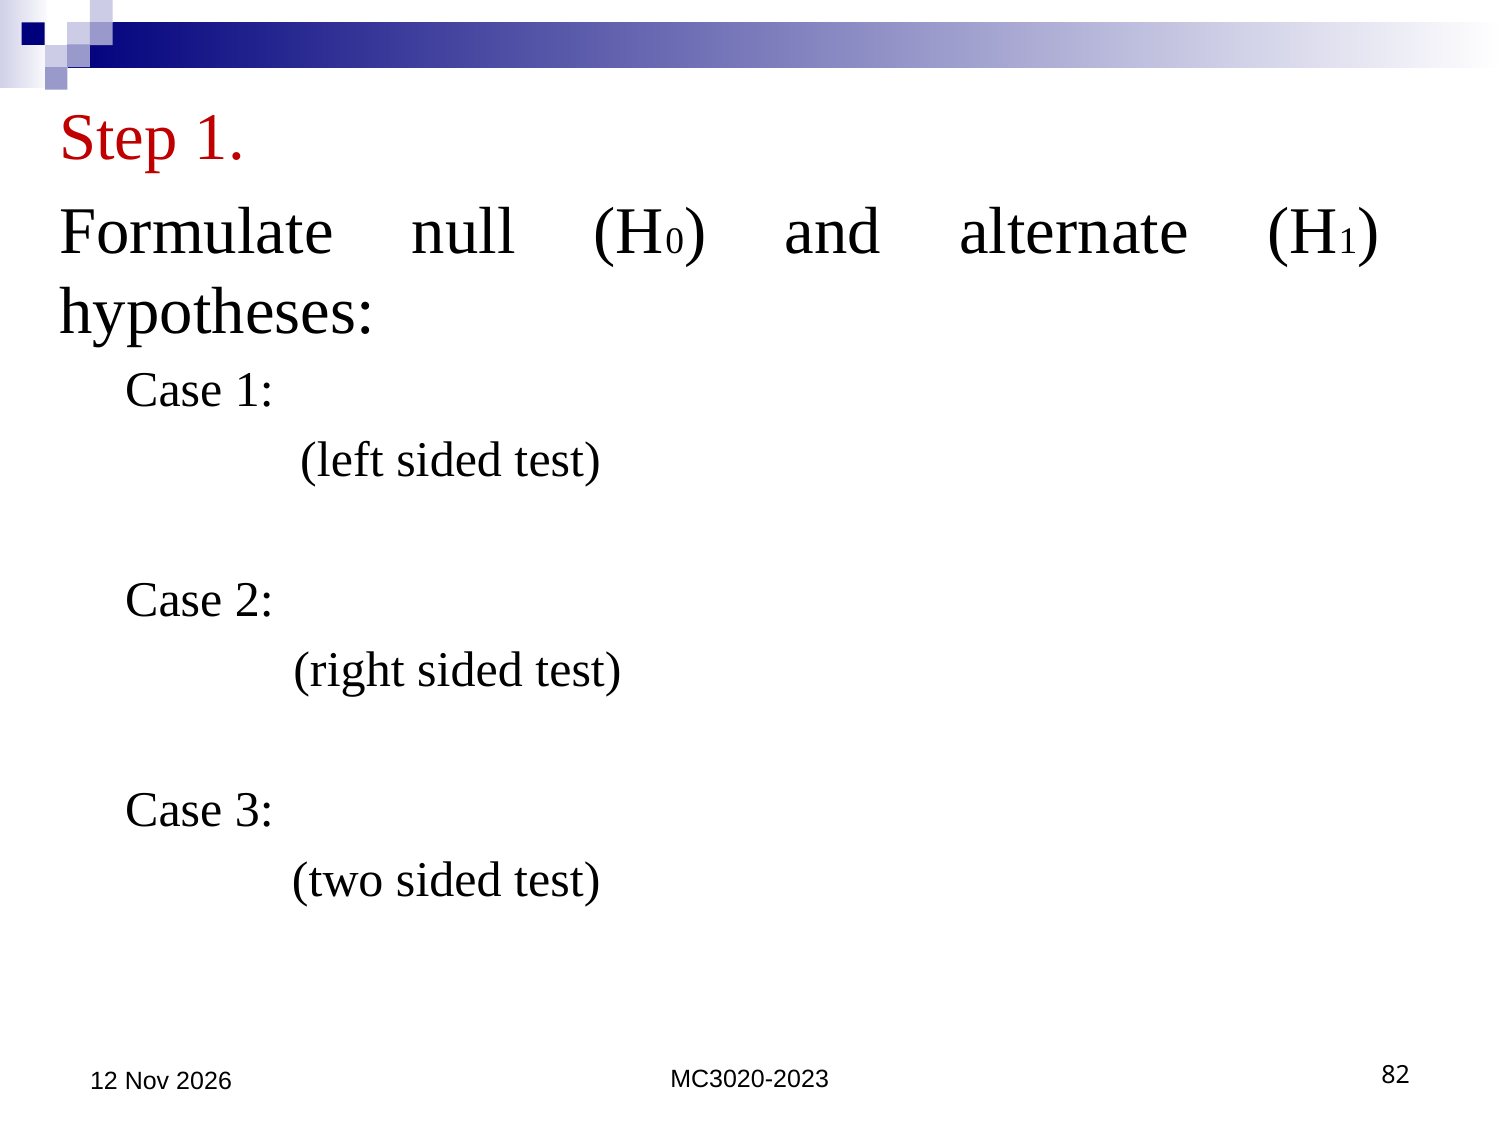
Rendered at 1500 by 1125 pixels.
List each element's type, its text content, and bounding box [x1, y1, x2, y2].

slide_number 82 [1074, 1025, 1425, 1100]
footer MC3020-2023 [512, 1025, 988, 1100]
slide_number 16-Jun-23 [75, 1024, 425, 1103]
